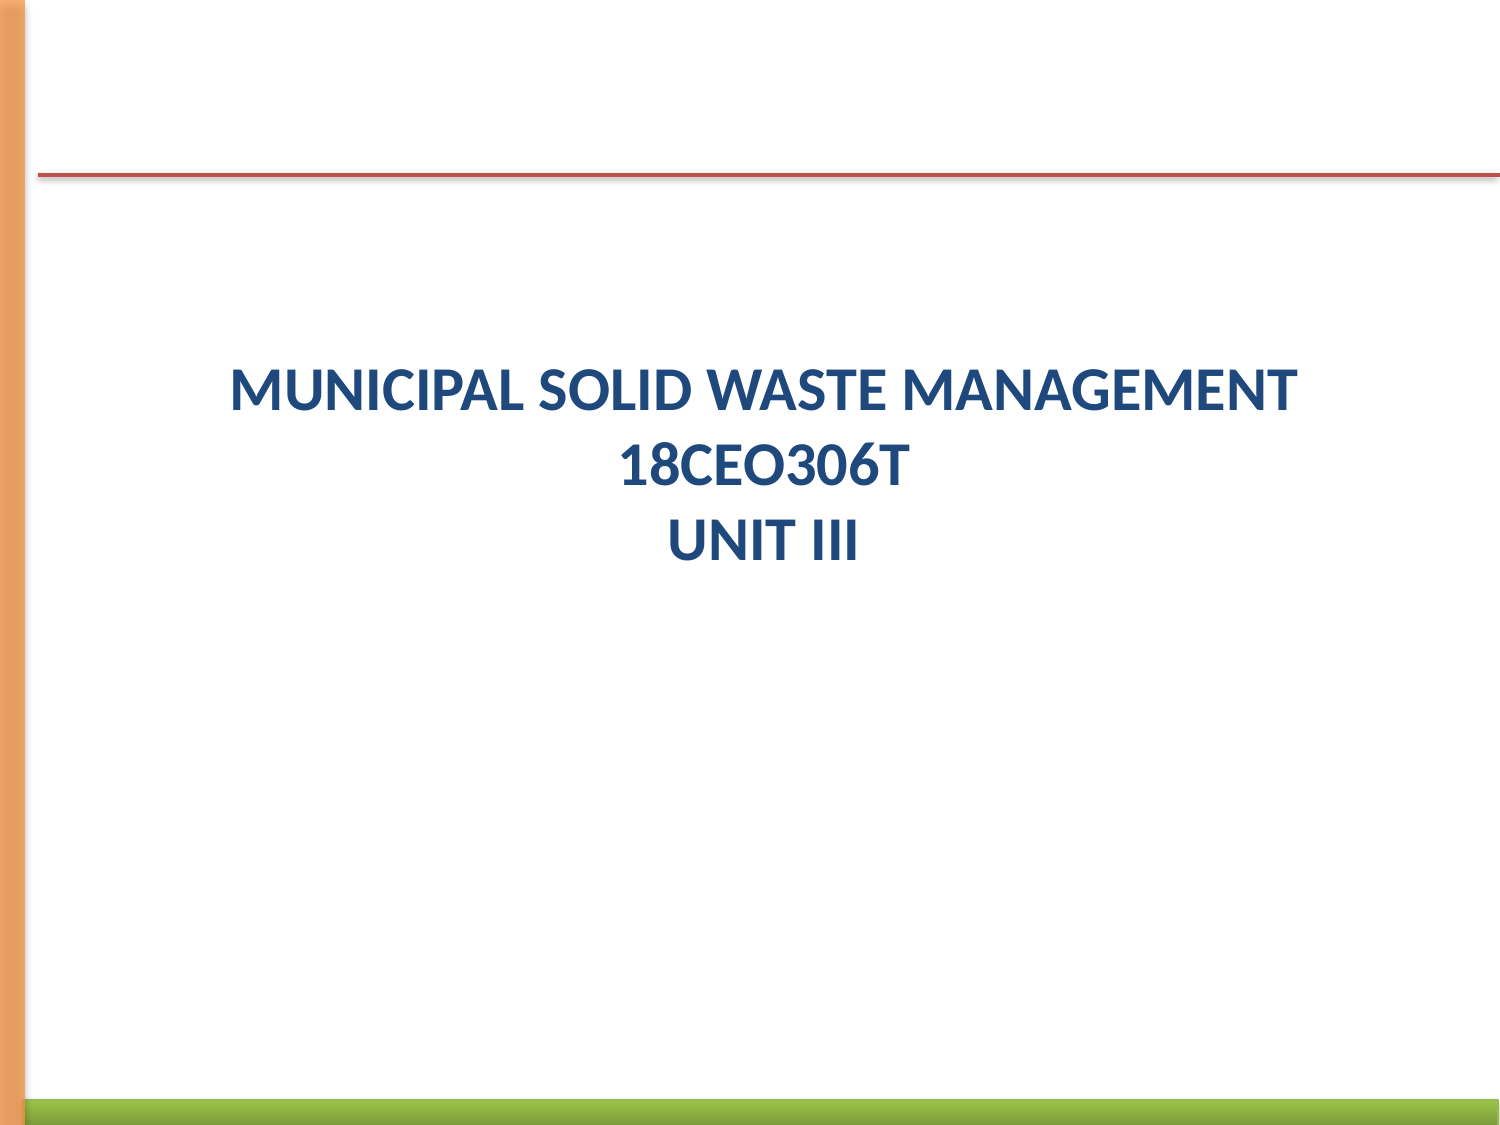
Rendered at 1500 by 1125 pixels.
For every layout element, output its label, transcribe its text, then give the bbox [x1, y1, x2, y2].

title MUNICIPAL SOLID WASTE MANAGEMENT 18CEO306T UNIT III [70, 339, 1458, 581]
